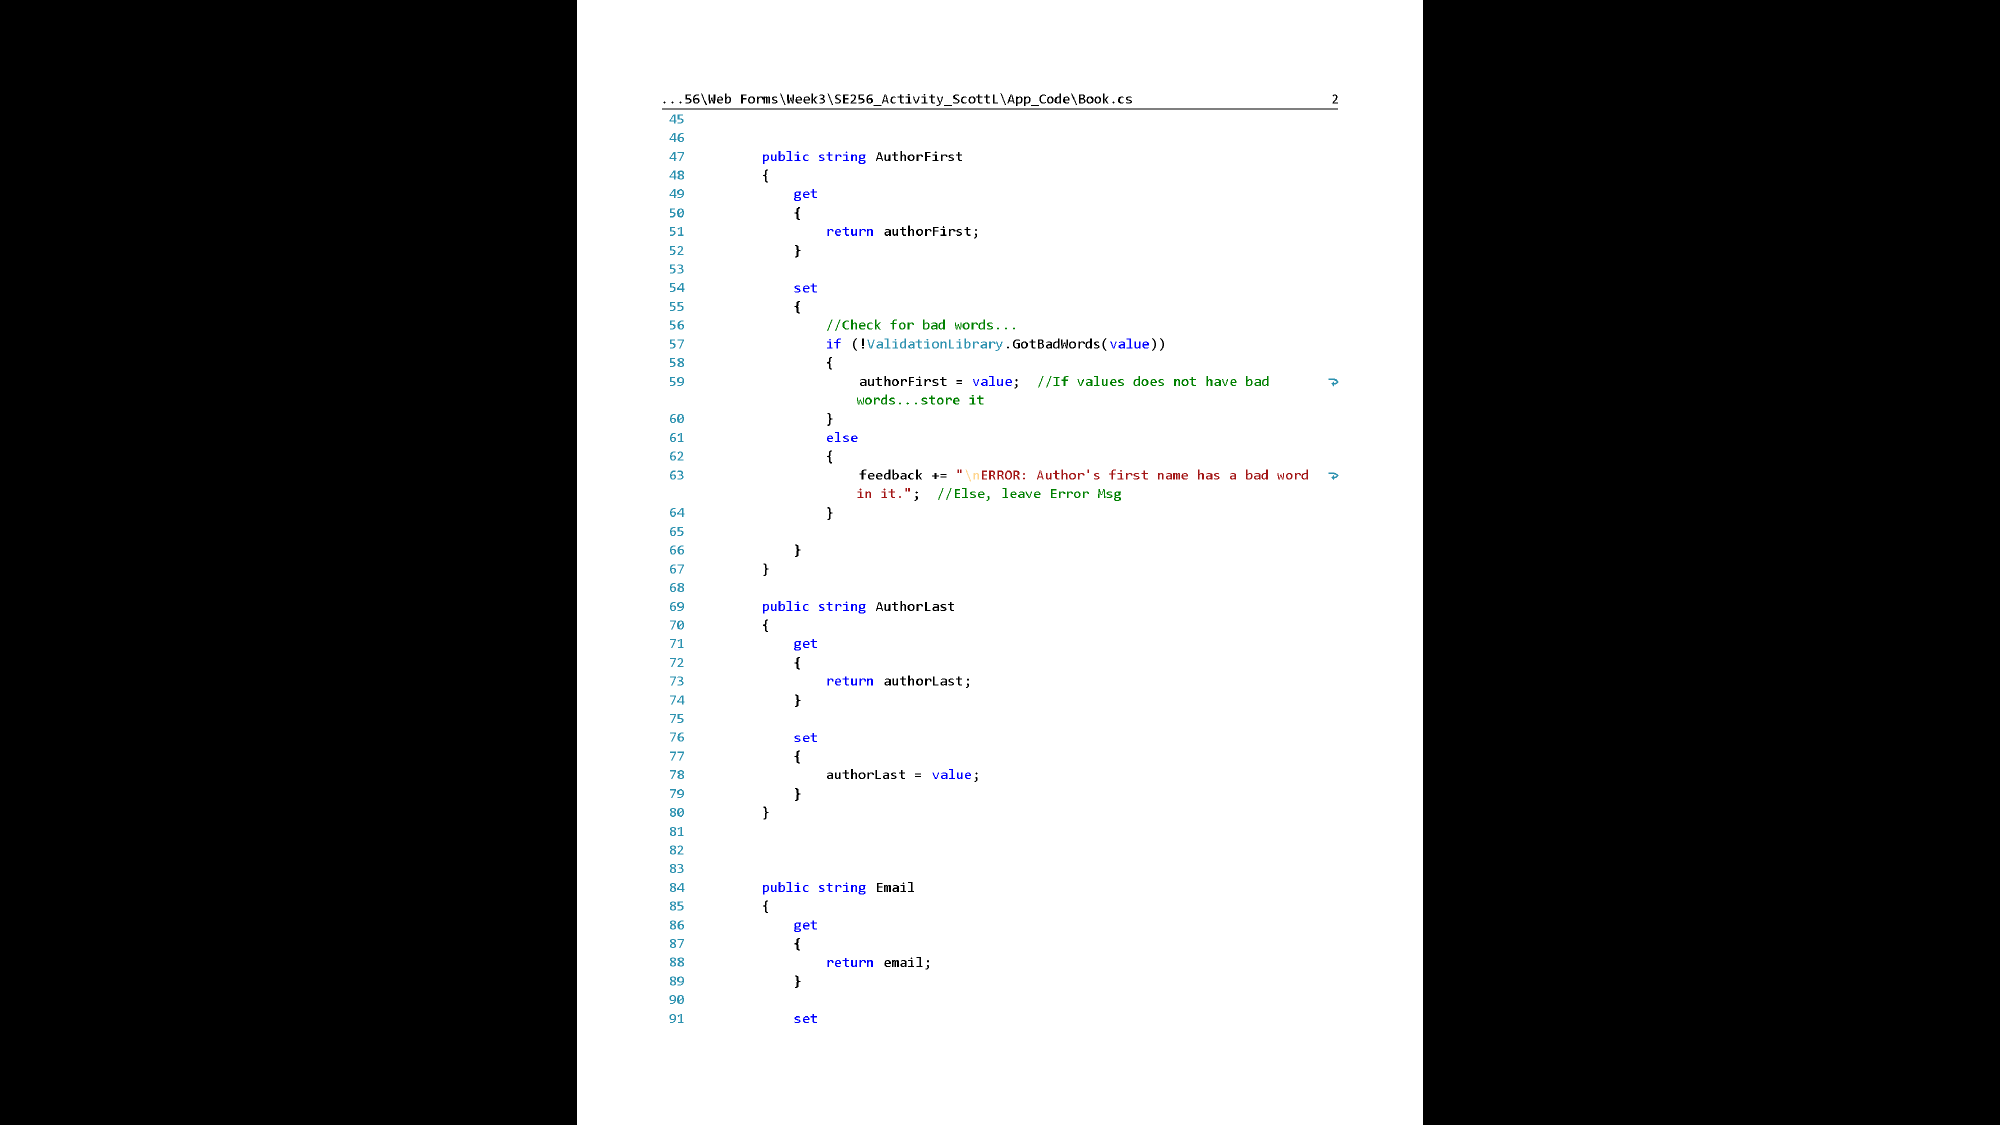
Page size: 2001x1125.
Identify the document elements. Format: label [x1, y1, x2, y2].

picture [577, 0, 1423, 1125]
